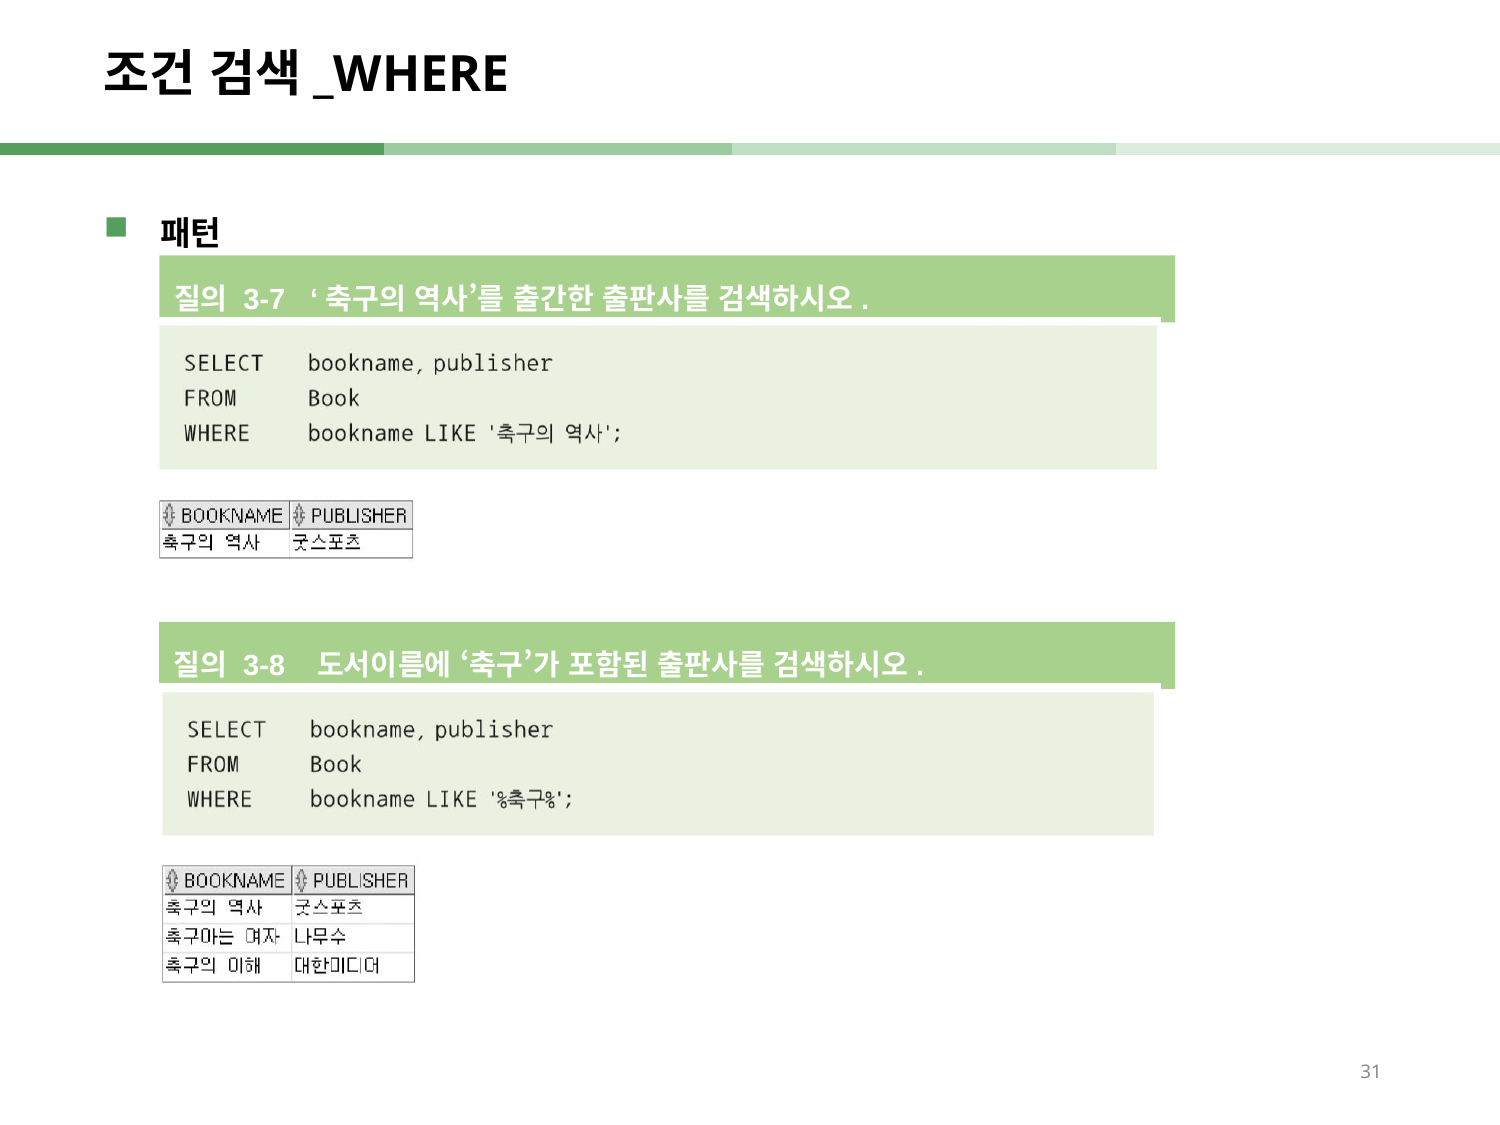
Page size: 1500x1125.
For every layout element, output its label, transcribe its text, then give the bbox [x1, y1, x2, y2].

list 패턴 [88, 184, 1436, 1071]
picture [156, 683, 1161, 991]
slide_number 31 [1059, 1042, 1397, 1103]
text_box 질의 3-7 ‘축구의 역사’를 출간한 출판사를 검색하시오. [159, 255, 1176, 323]
text_box 질의 3-8 도서이름에 ‘축구’가 포함된 출판사를 검색하시오. [159, 621, 1176, 689]
picture [156, 317, 1161, 563]
title 조건 검색_WHERE [88, 30, 1329, 121]
